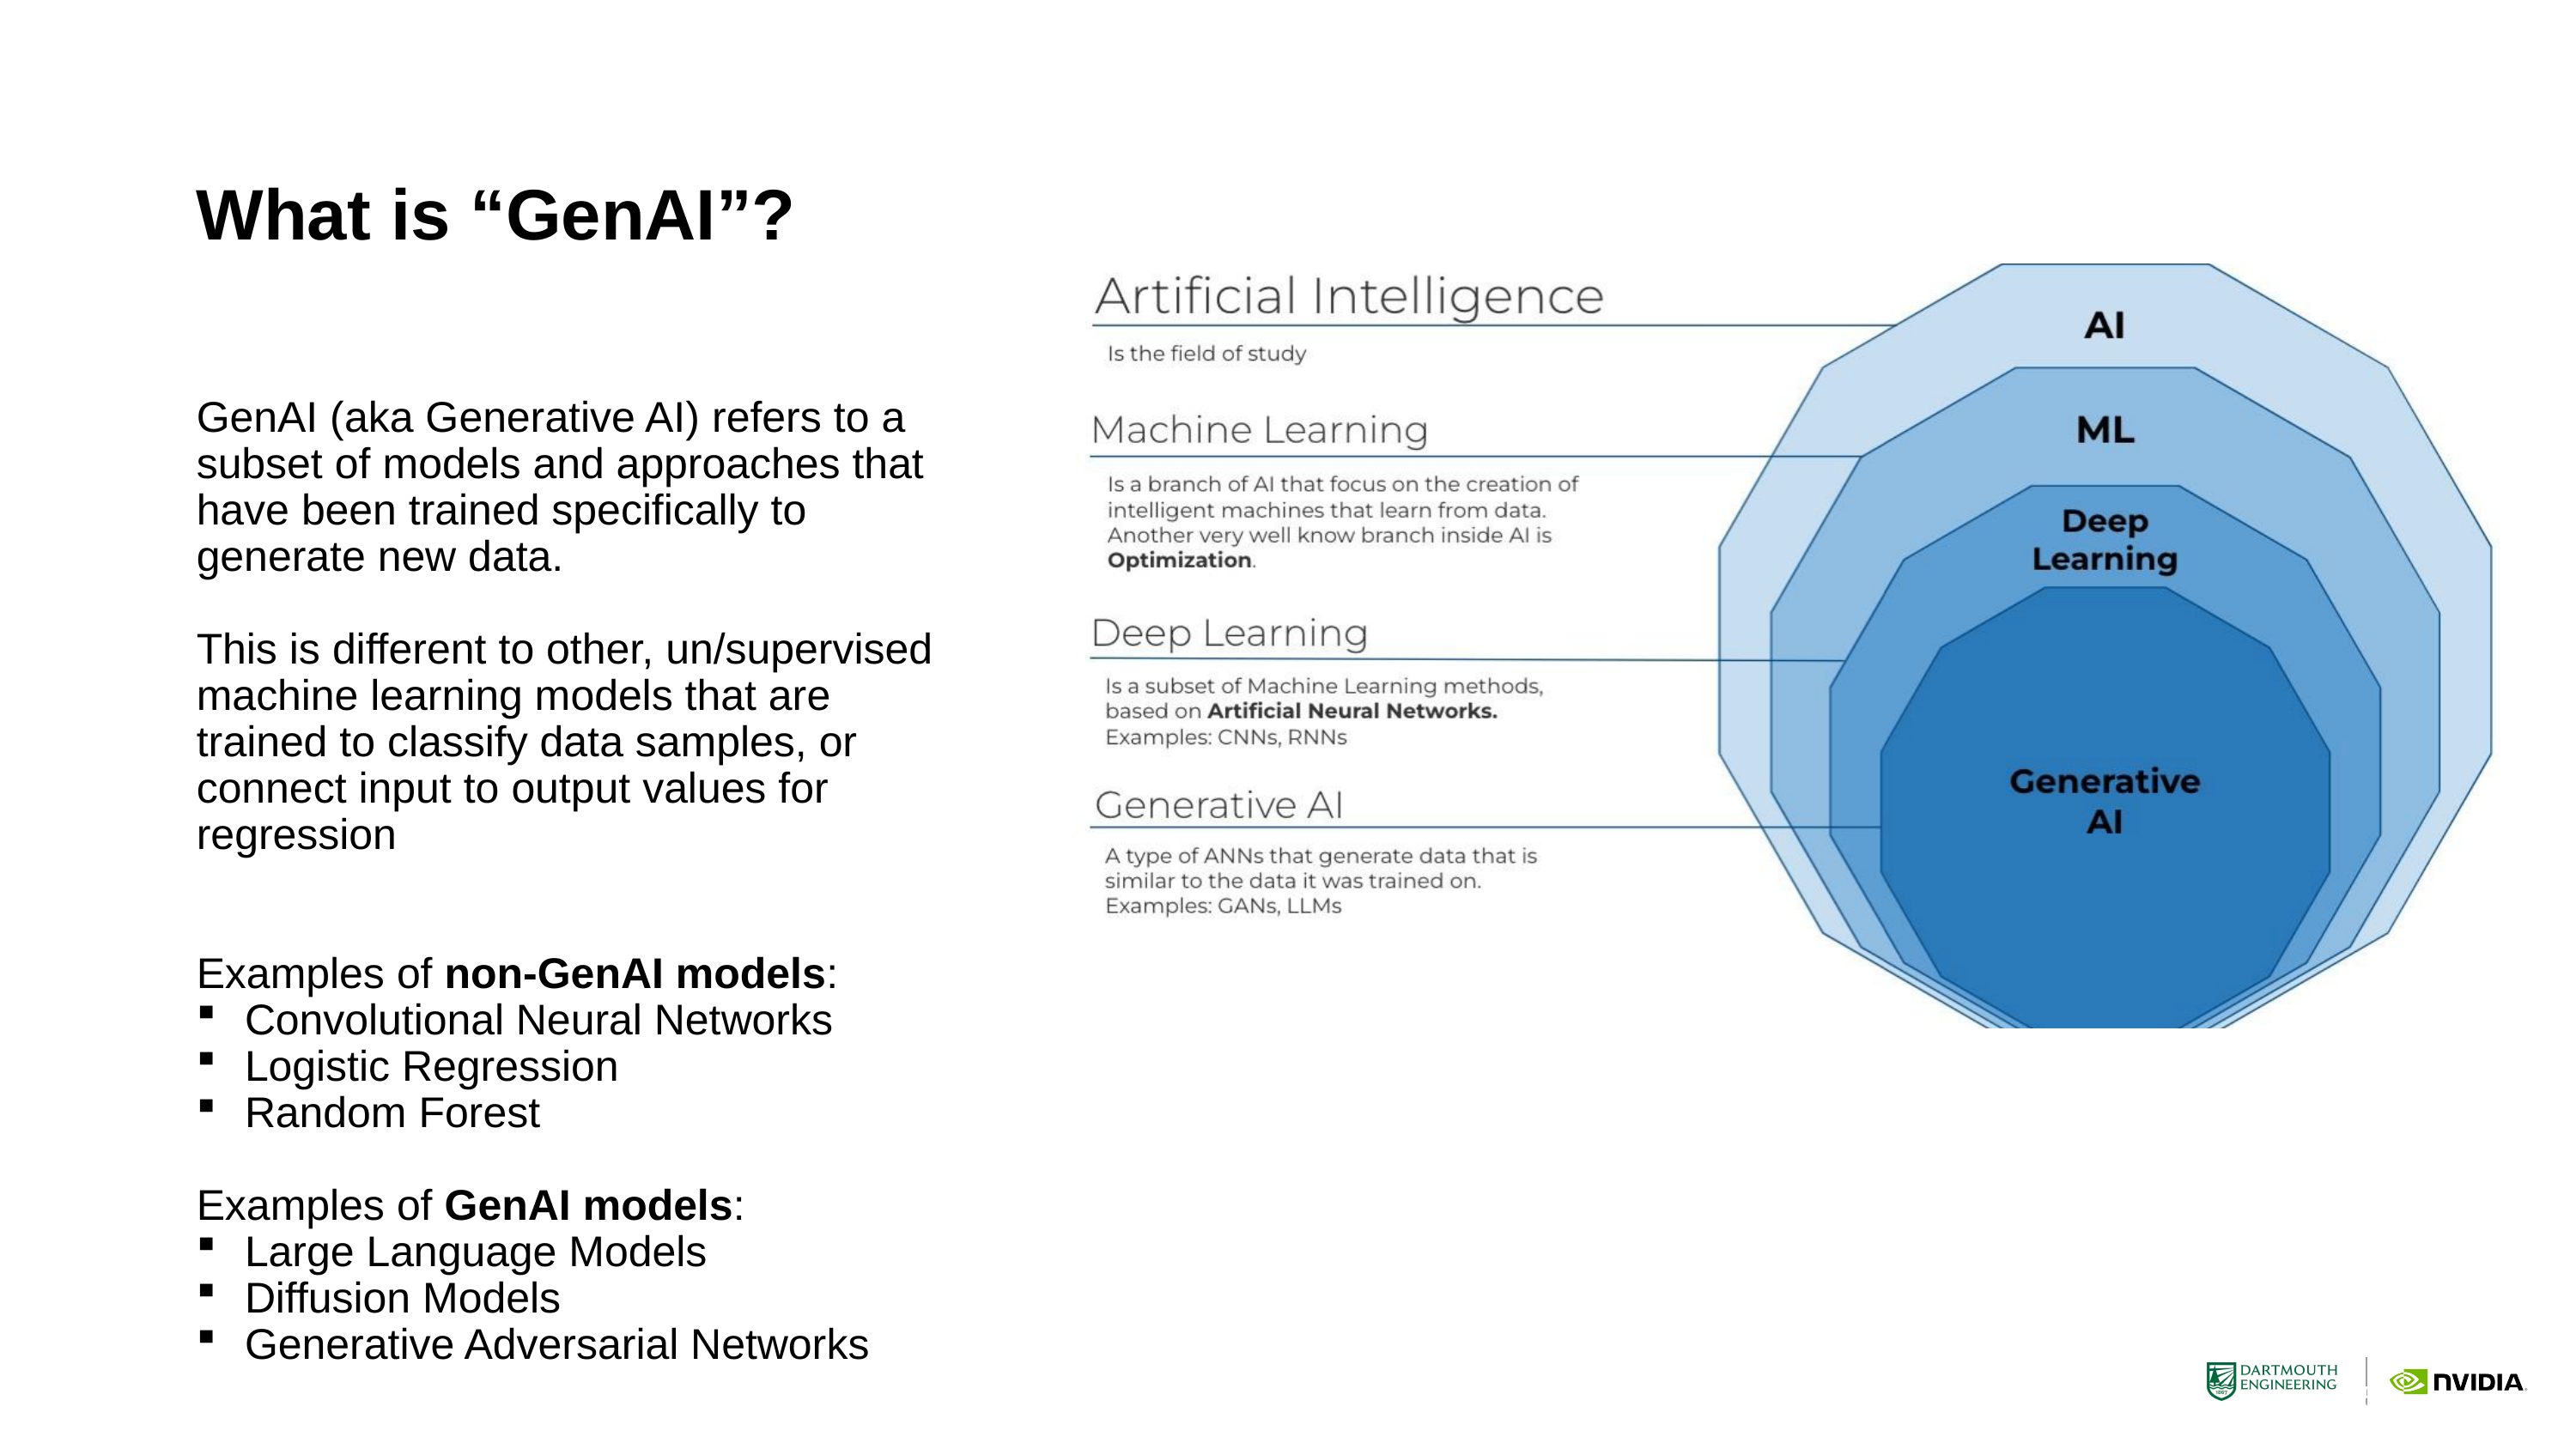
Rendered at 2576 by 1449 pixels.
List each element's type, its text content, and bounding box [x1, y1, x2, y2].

slide_number 5 [2293, 1357, 2399, 1435]
picture [2372, 1352, 2544, 1411]
title What is “GenAI”? [177, 76, 2399, 357]
list GenAI (aka Generative AI) refers to a subset of models and approaches that have been trained specifically to generate new data. This is different to other, un/supervised machine learning models that are trained to classify data samples, or connect input to output values for regression Examples of non-GenAI models: Convolutional Neural Networks Logistic Regression Random Forest Examples of GenAI models: Large Language Models Diffusion Models Generative Adversarial Networks [177, 385, 969, 1305]
picture [2207, 1362, 2293, 1401]
picture [1076, 264, 2514, 1028]
